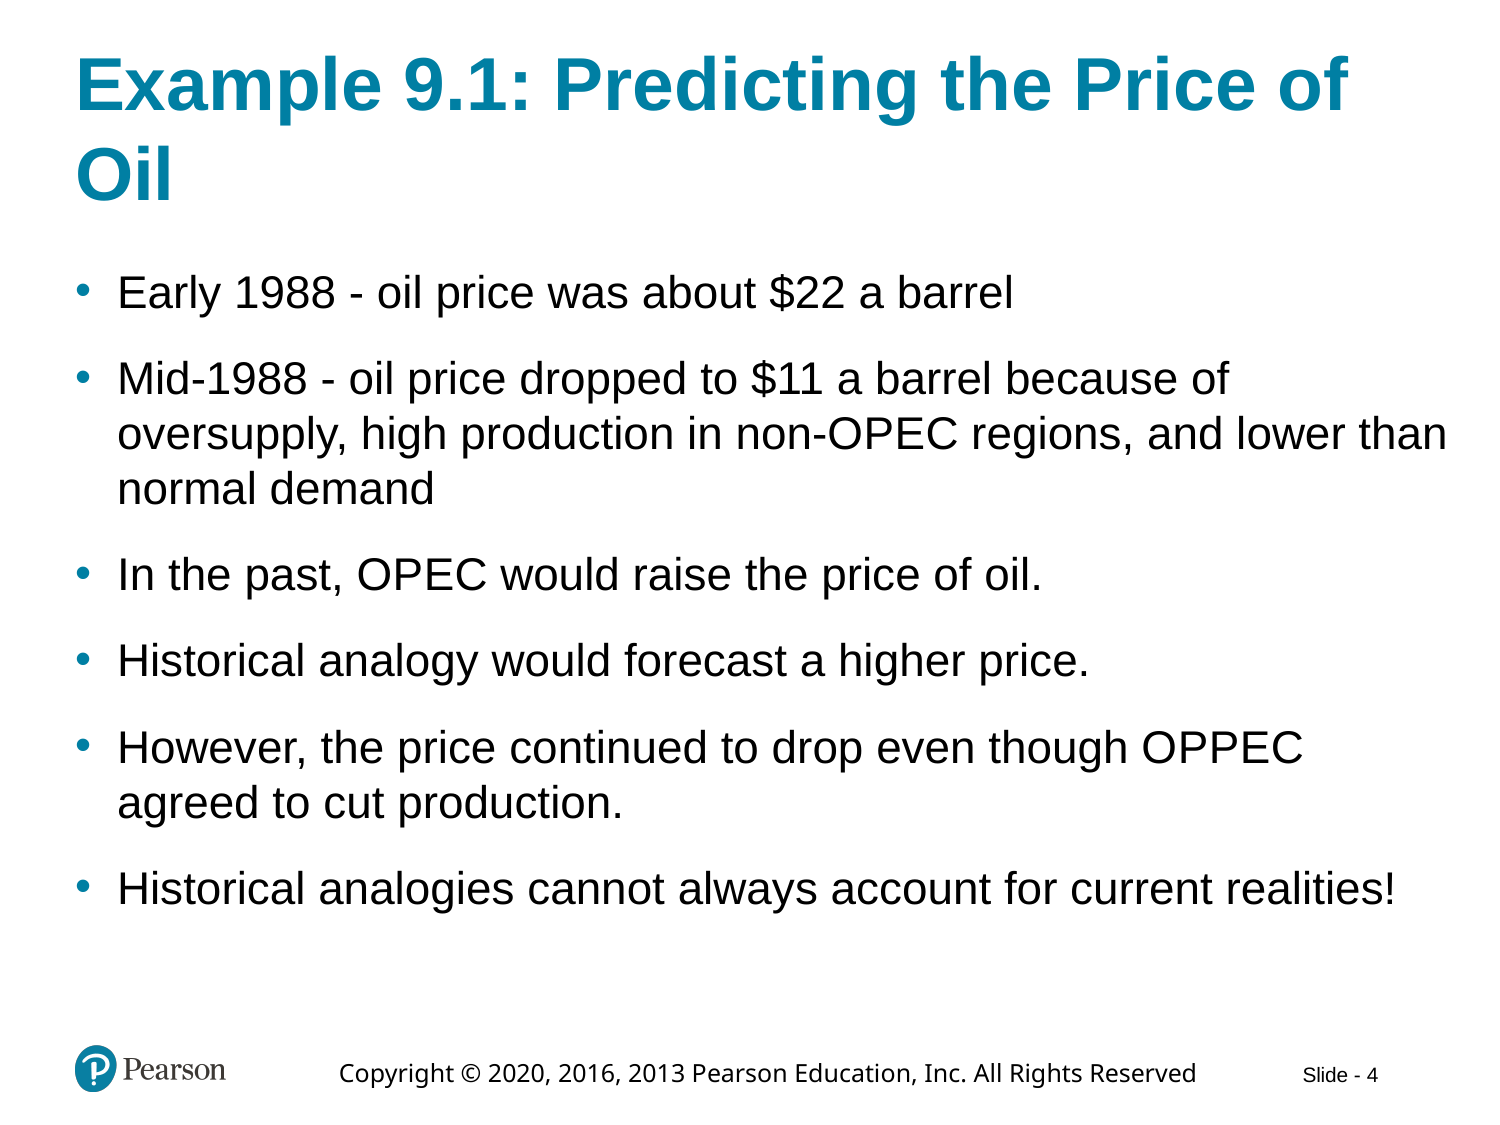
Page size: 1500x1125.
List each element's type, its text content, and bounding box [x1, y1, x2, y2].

picture [83, 1054, 109, 1079]
title Example 9.1: Predicting the Price of Oil [75, 35, 1425, 216]
picture [75, 1045, 90, 1061]
picture [101, 1045, 226, 1092]
picture [75, 1078, 86, 1092]
list Early 1988 - oil price was about $22 a barrel Mid-1988 - oil price dropped to $11 a barrel because of oversupply, high production in non-O P E C regions, and lower than normal demand In the past, O P E C would raise the price of oil. Historical analogy would forecast a higher price. However, the price continued to drop even though O P P E C agreed to cut production. Historical analogies cannot always account for current realities! [75, 262, 1450, 968]
